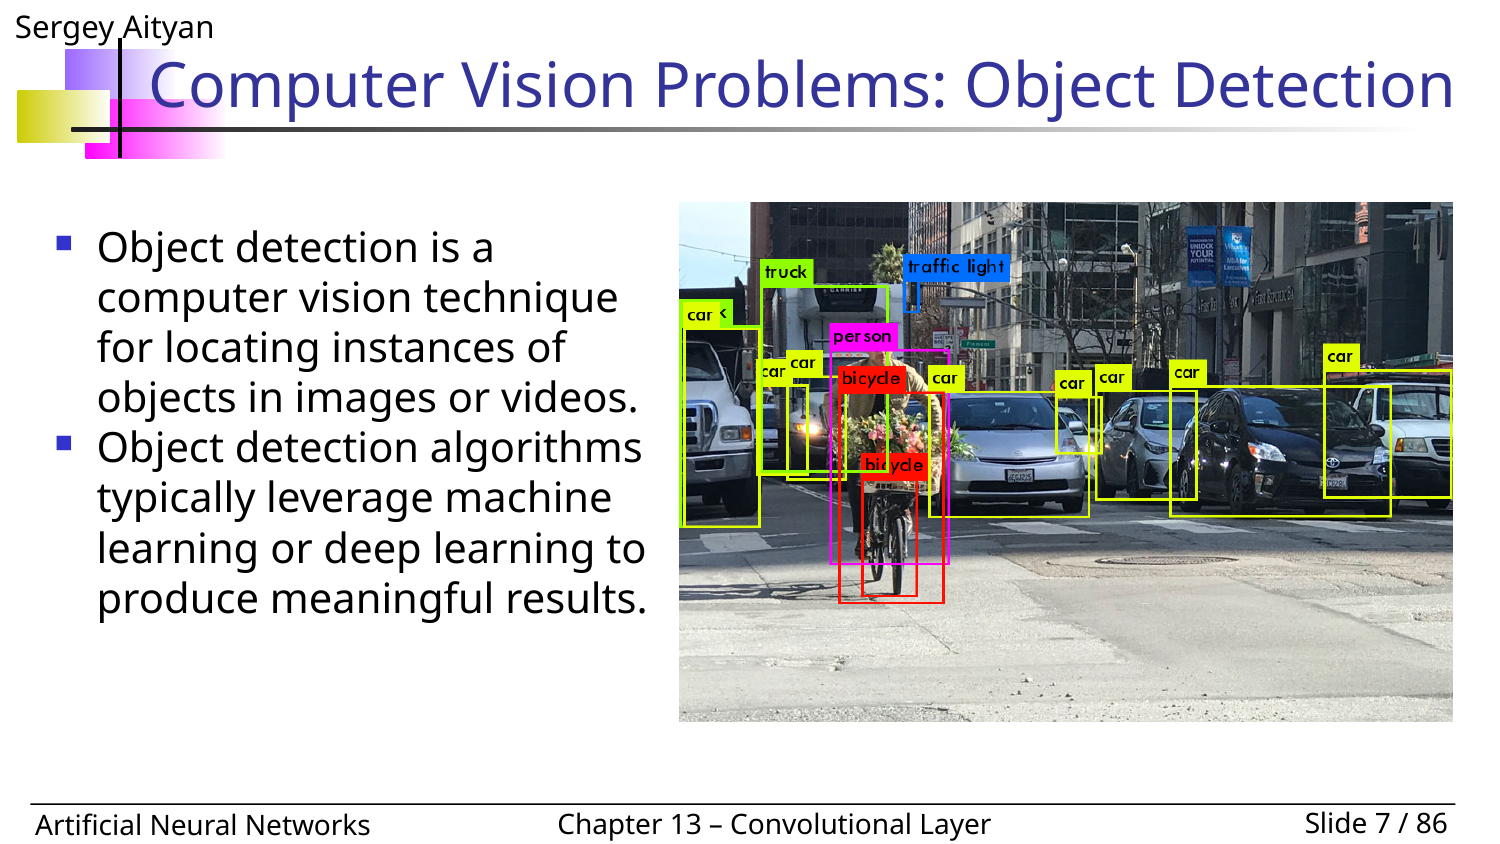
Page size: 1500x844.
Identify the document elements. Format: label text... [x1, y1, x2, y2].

picture [679, 202, 1453, 723]
list Object detection is a computer vision technique for locating instances of objects in images or videos. Object detection algorithms typically leverage machine learning or deep learning to produce meaningful results. [39, 213, 674, 711]
title Computer Vision Problems: Object Detection [133, 46, 1488, 128]
